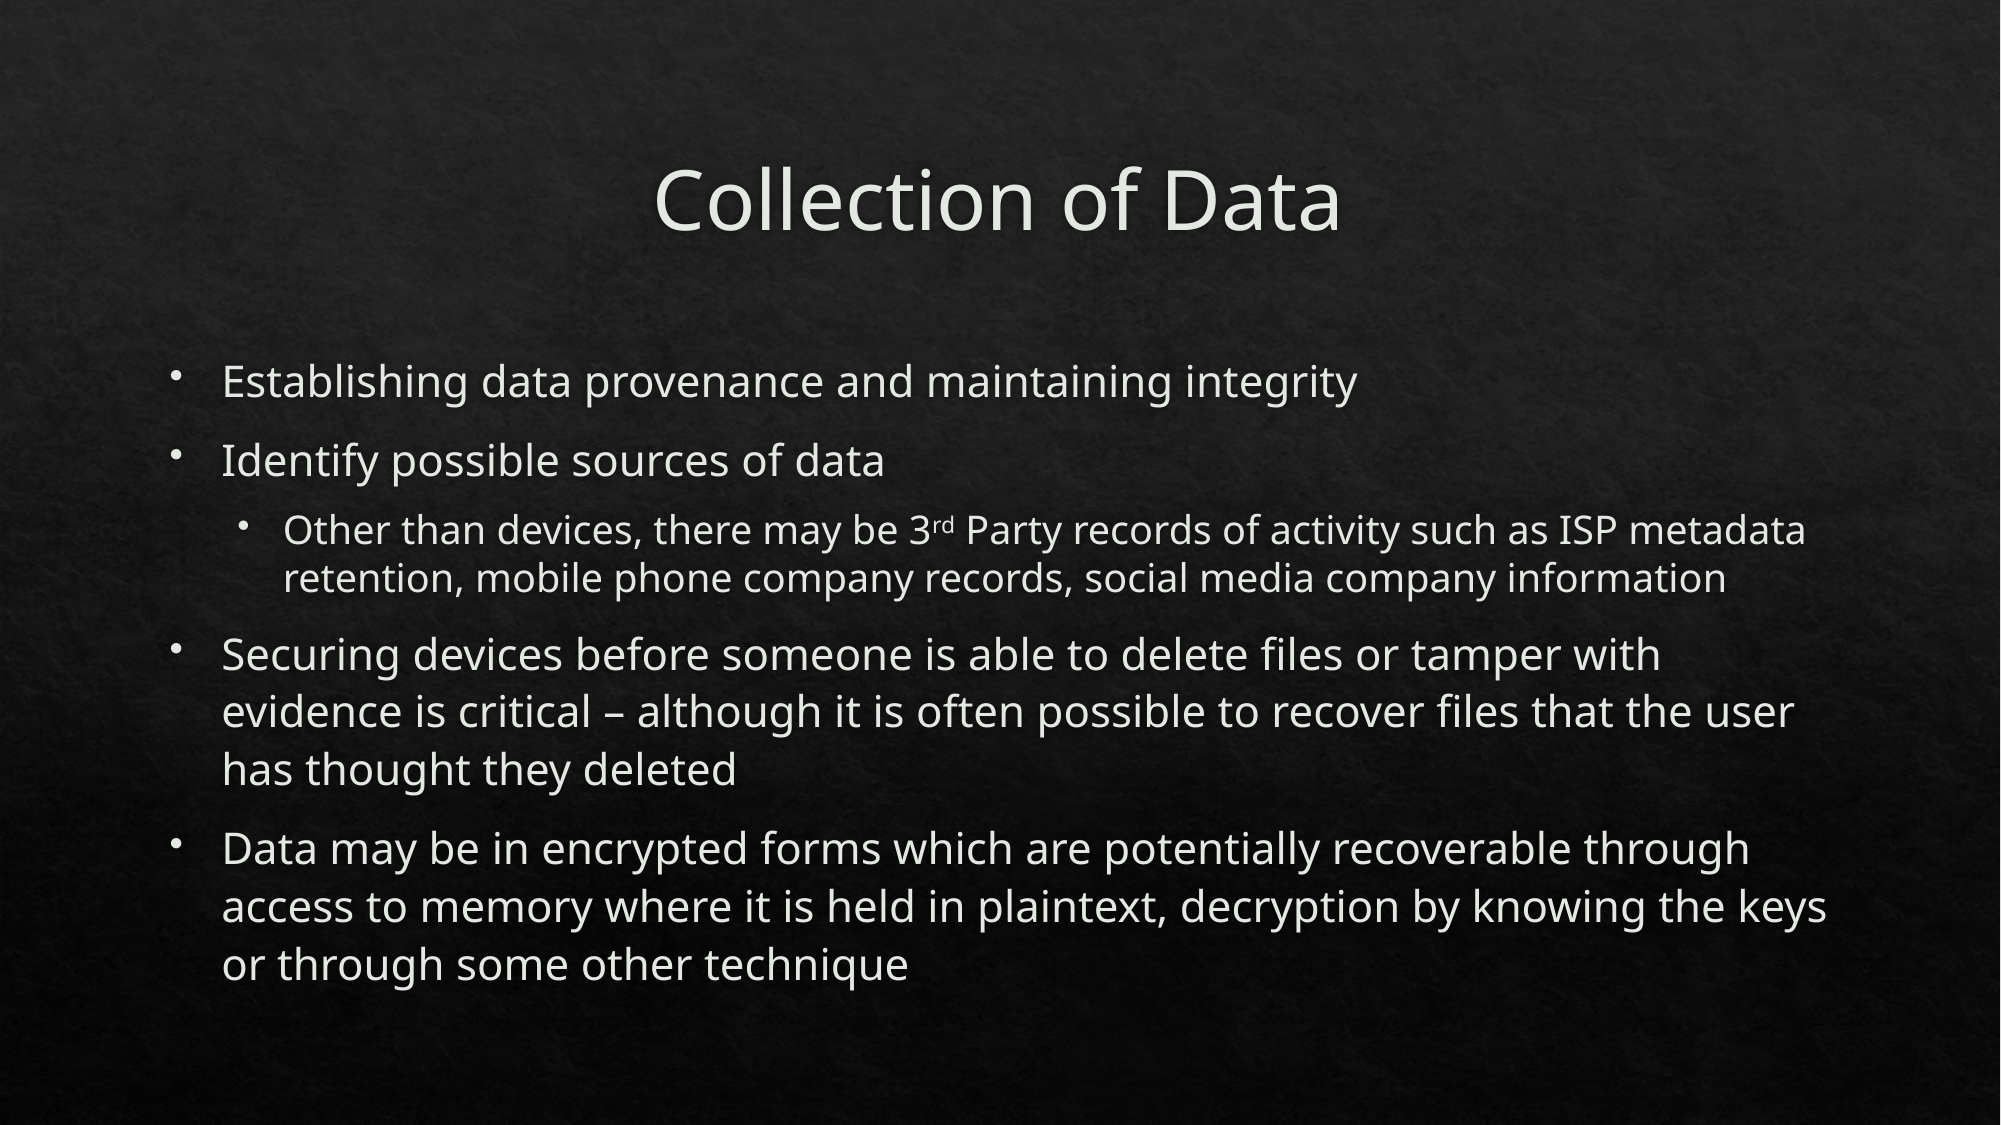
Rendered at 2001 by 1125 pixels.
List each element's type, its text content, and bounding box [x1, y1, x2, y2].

title Collection of Data [149, 99, 1849, 307]
list Establishing data provenance and maintaining integrity Identify possible sources of data Other than devices, there may be 3rd Party records of activity such as ISP metadata retention, mobile phone company records, social media company information Securing devices before someone is able to delete files or tamper with evidence is critical – although it is often possible to recover files that the user has thought they deleted Data may be in encrypted forms which are potentially recoverable through access to memory where it is held in plaintext, decryption by knowing the keys or through some other technique [149, 340, 1849, 1025]
